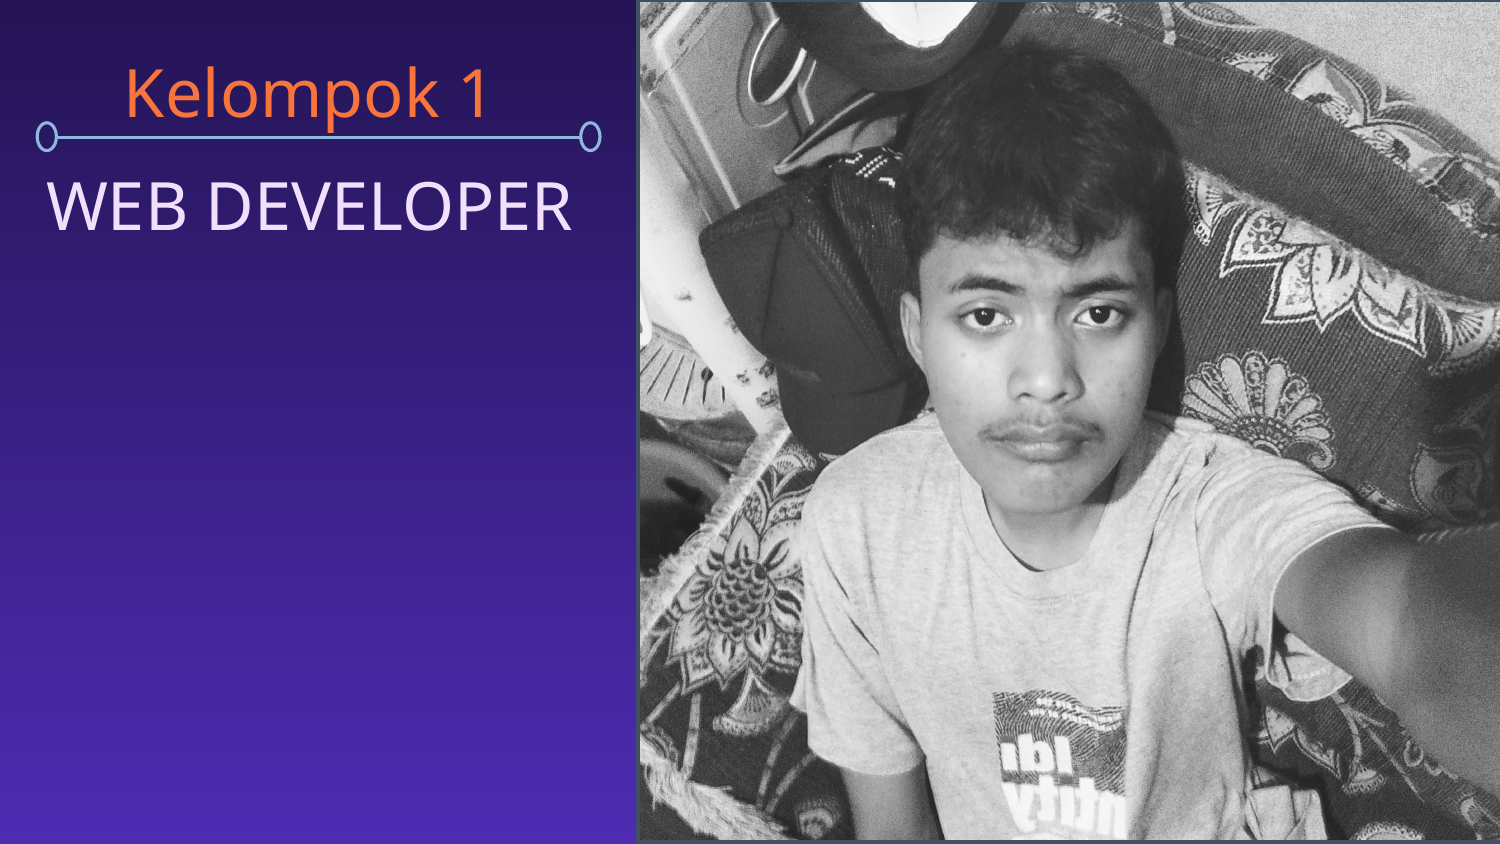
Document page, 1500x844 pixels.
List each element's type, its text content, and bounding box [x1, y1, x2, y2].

text_box WEB DEVELOPER [0, 129, 620, 278]
text_box [636, 0, 1500, 844]
title Kelompok 1 [0, 16, 620, 129]
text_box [36, 122, 601, 151]
